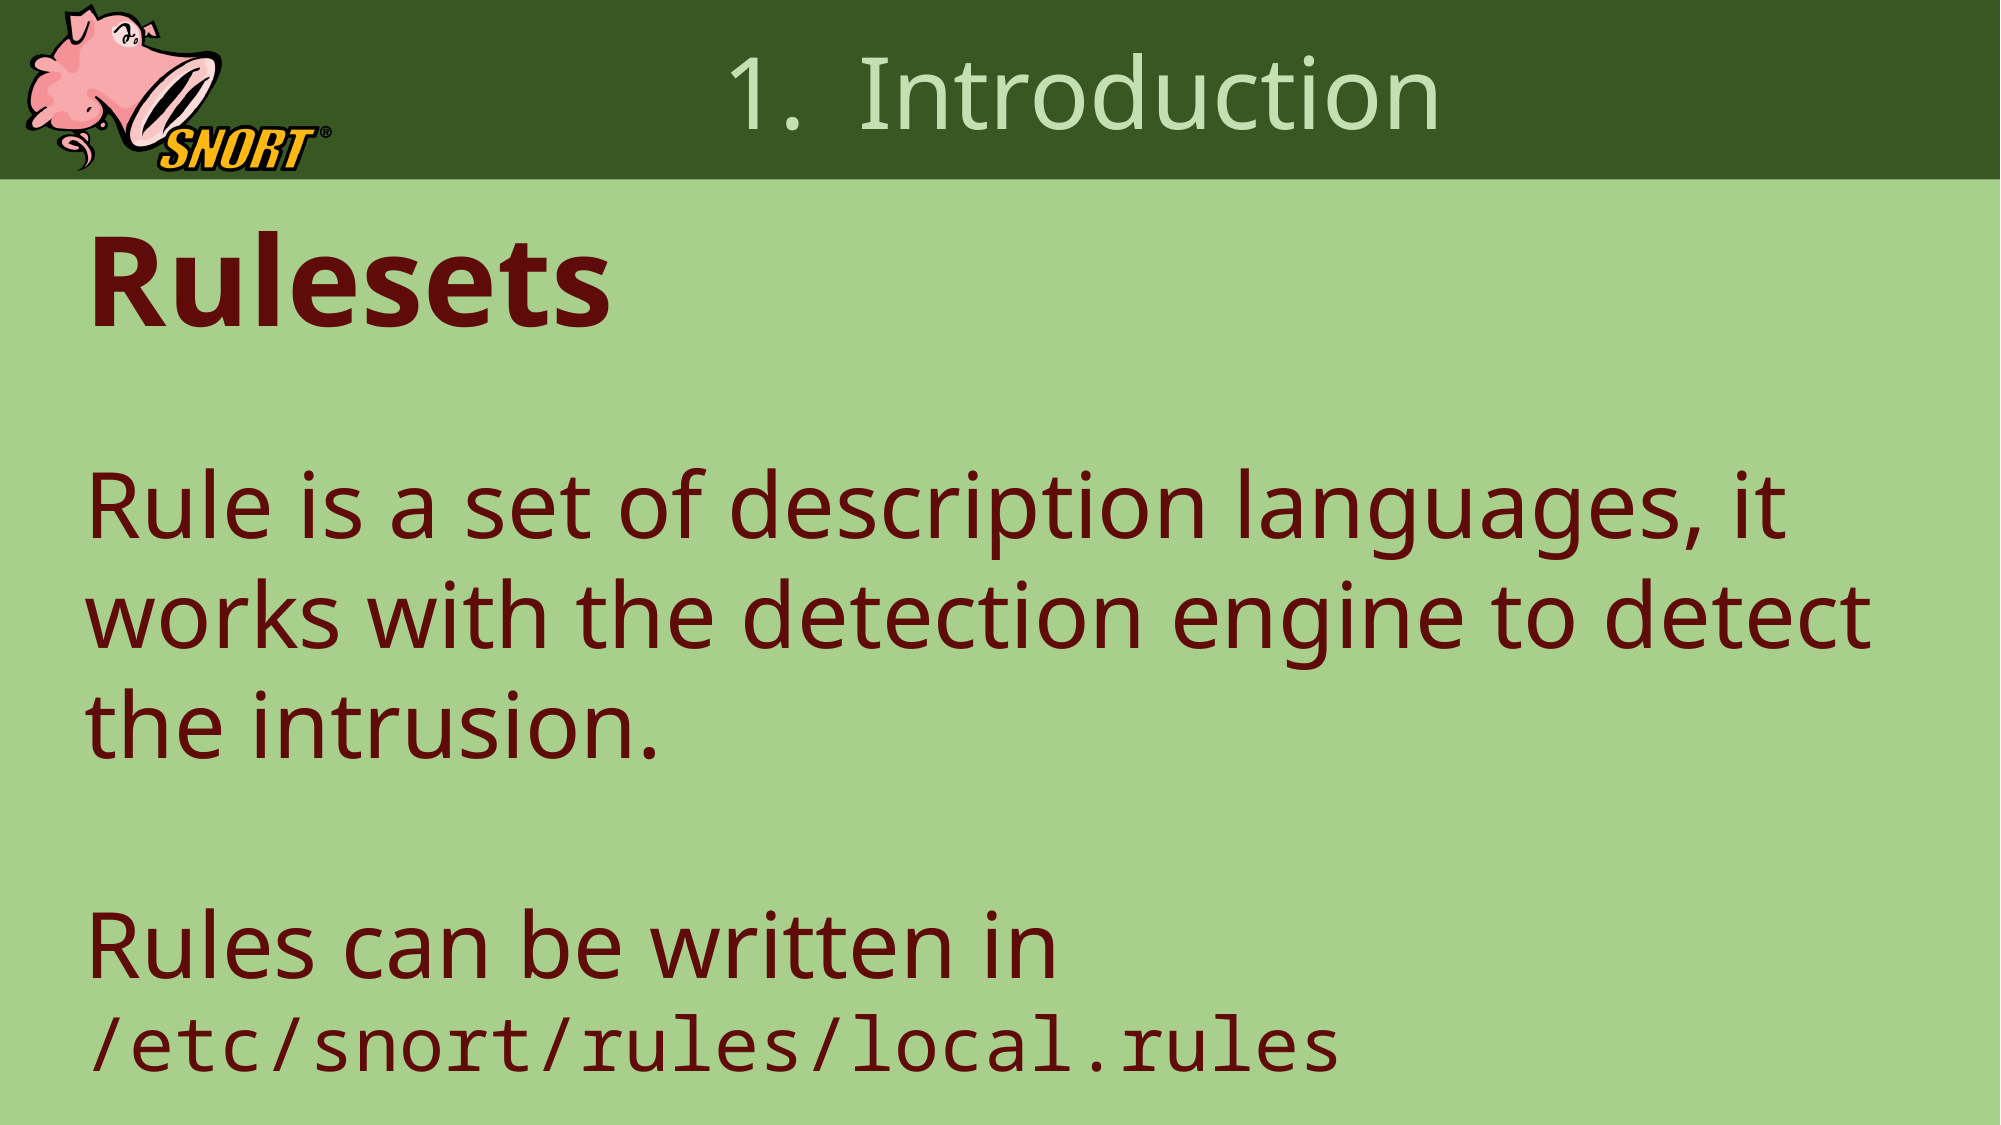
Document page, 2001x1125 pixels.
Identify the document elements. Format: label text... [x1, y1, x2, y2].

text_box [0, 0, 2000, 180]
picture [24, 3, 333, 172]
text_box Rulesets [69, 194, 1968, 360]
text_box [0, 180, 2000, 1125]
text_box Rule is a set of description languages, it works with the detection engine to detect the intrusion. Rules can be written in /etc/snort/rules/local.rules [69, 439, 1994, 1125]
text_box 1. Introduction [664, 22, 1504, 158]
